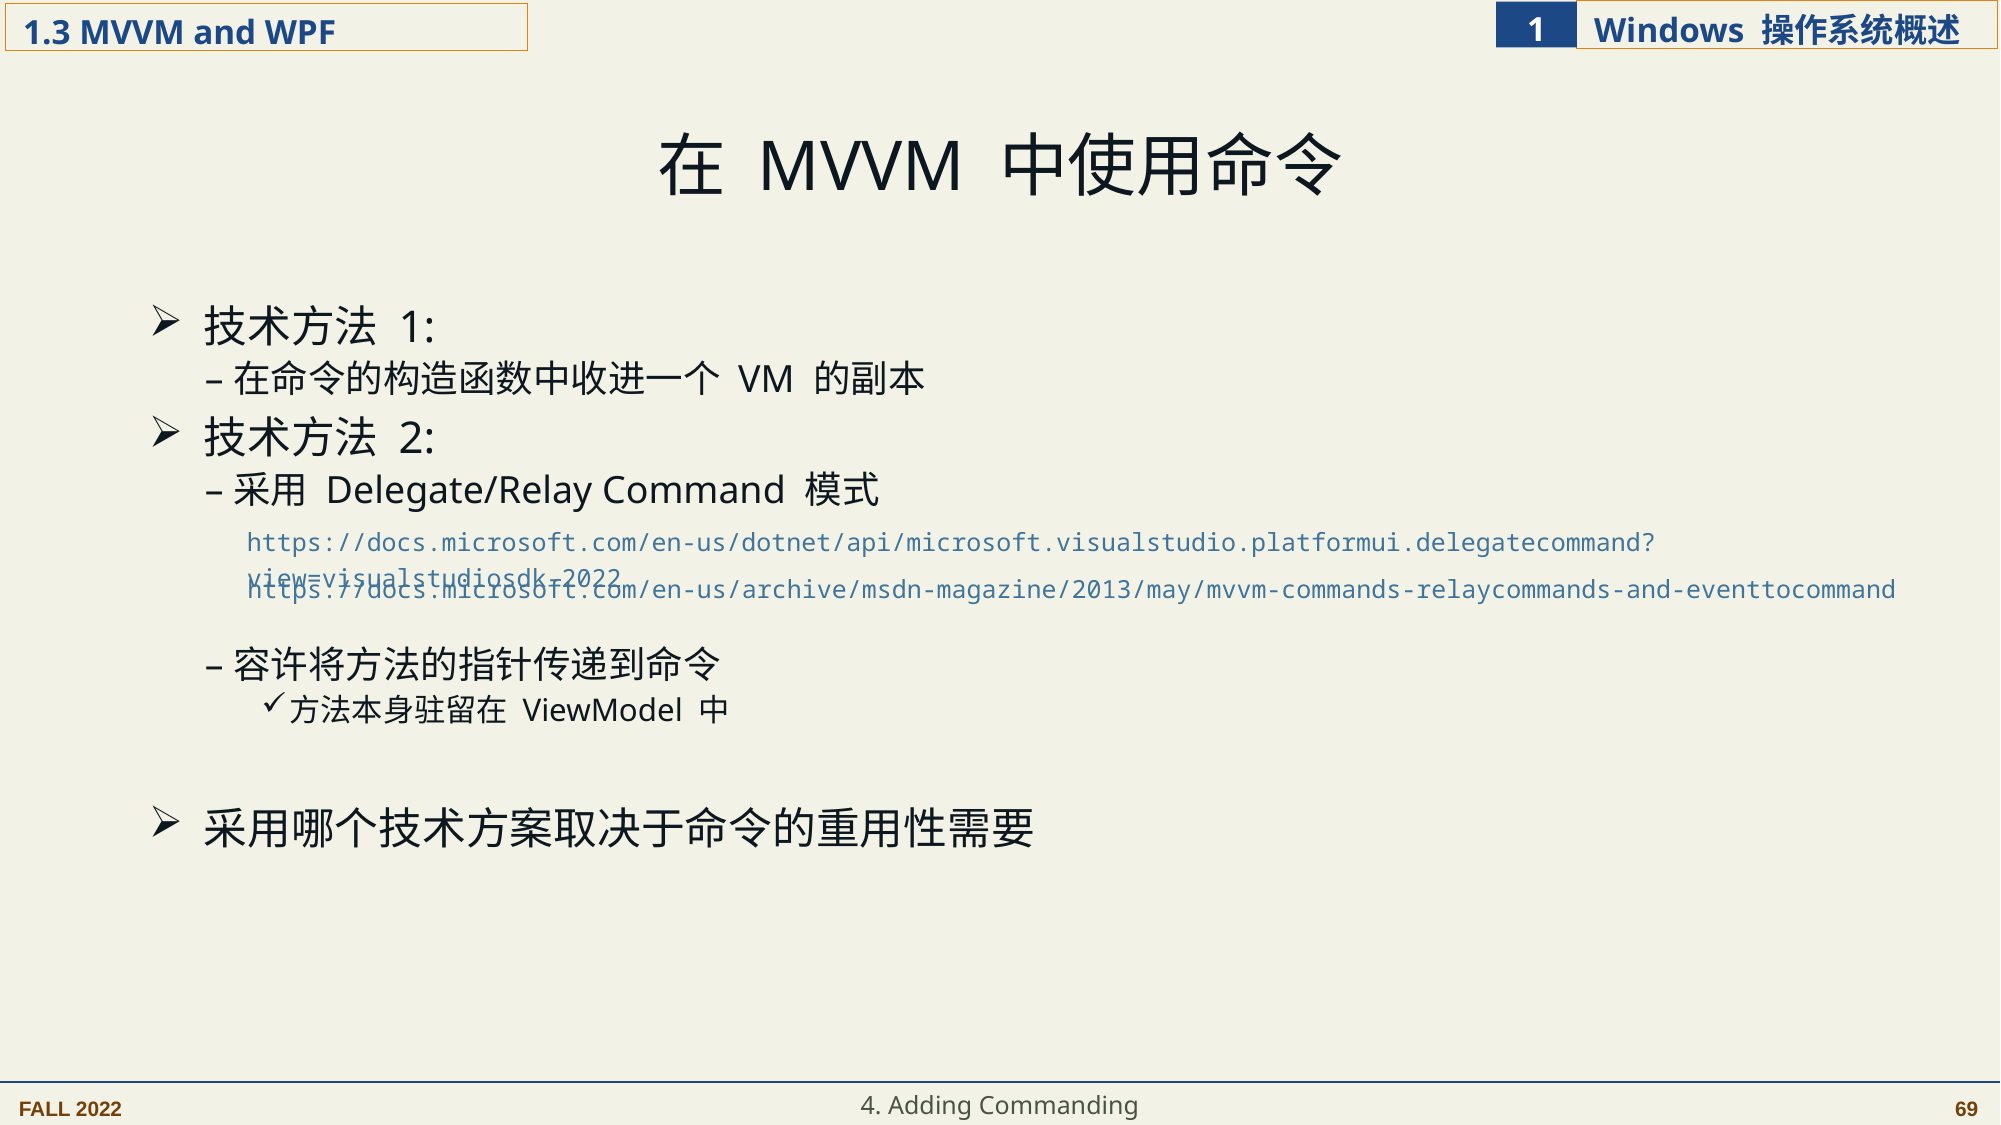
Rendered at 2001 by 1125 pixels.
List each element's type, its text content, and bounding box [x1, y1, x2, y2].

list 技术方法 1: 在命令的构造函数中收进一个 VM 的副本 技术方法 2: 采用 Delegate/Relay Command 模式 容许将方法的指针传递到命令 方法本身驻留在 ViewModel 中 采用哪个技术方案取决于命令的重用性需要 [137, 299, 1863, 1014]
text_box 4. Adding Commanding [249, 1076, 1751, 1125]
text_box https://docs.microsoft.com/en-us/archive/msdn-magazine/2013/may/mvvm-commands-relaycommands-and-eventtocommand [232, 560, 1946, 611]
text_box https://docs.microsoft.com/en-us/dotnet/api/microsoft.visualstudio.platformui.delegatecommand?view=visualstudiosdk-2022 [232, 513, 1945, 560]
title 在 MVVM 中使用命令 [137, 59, 1863, 278]
